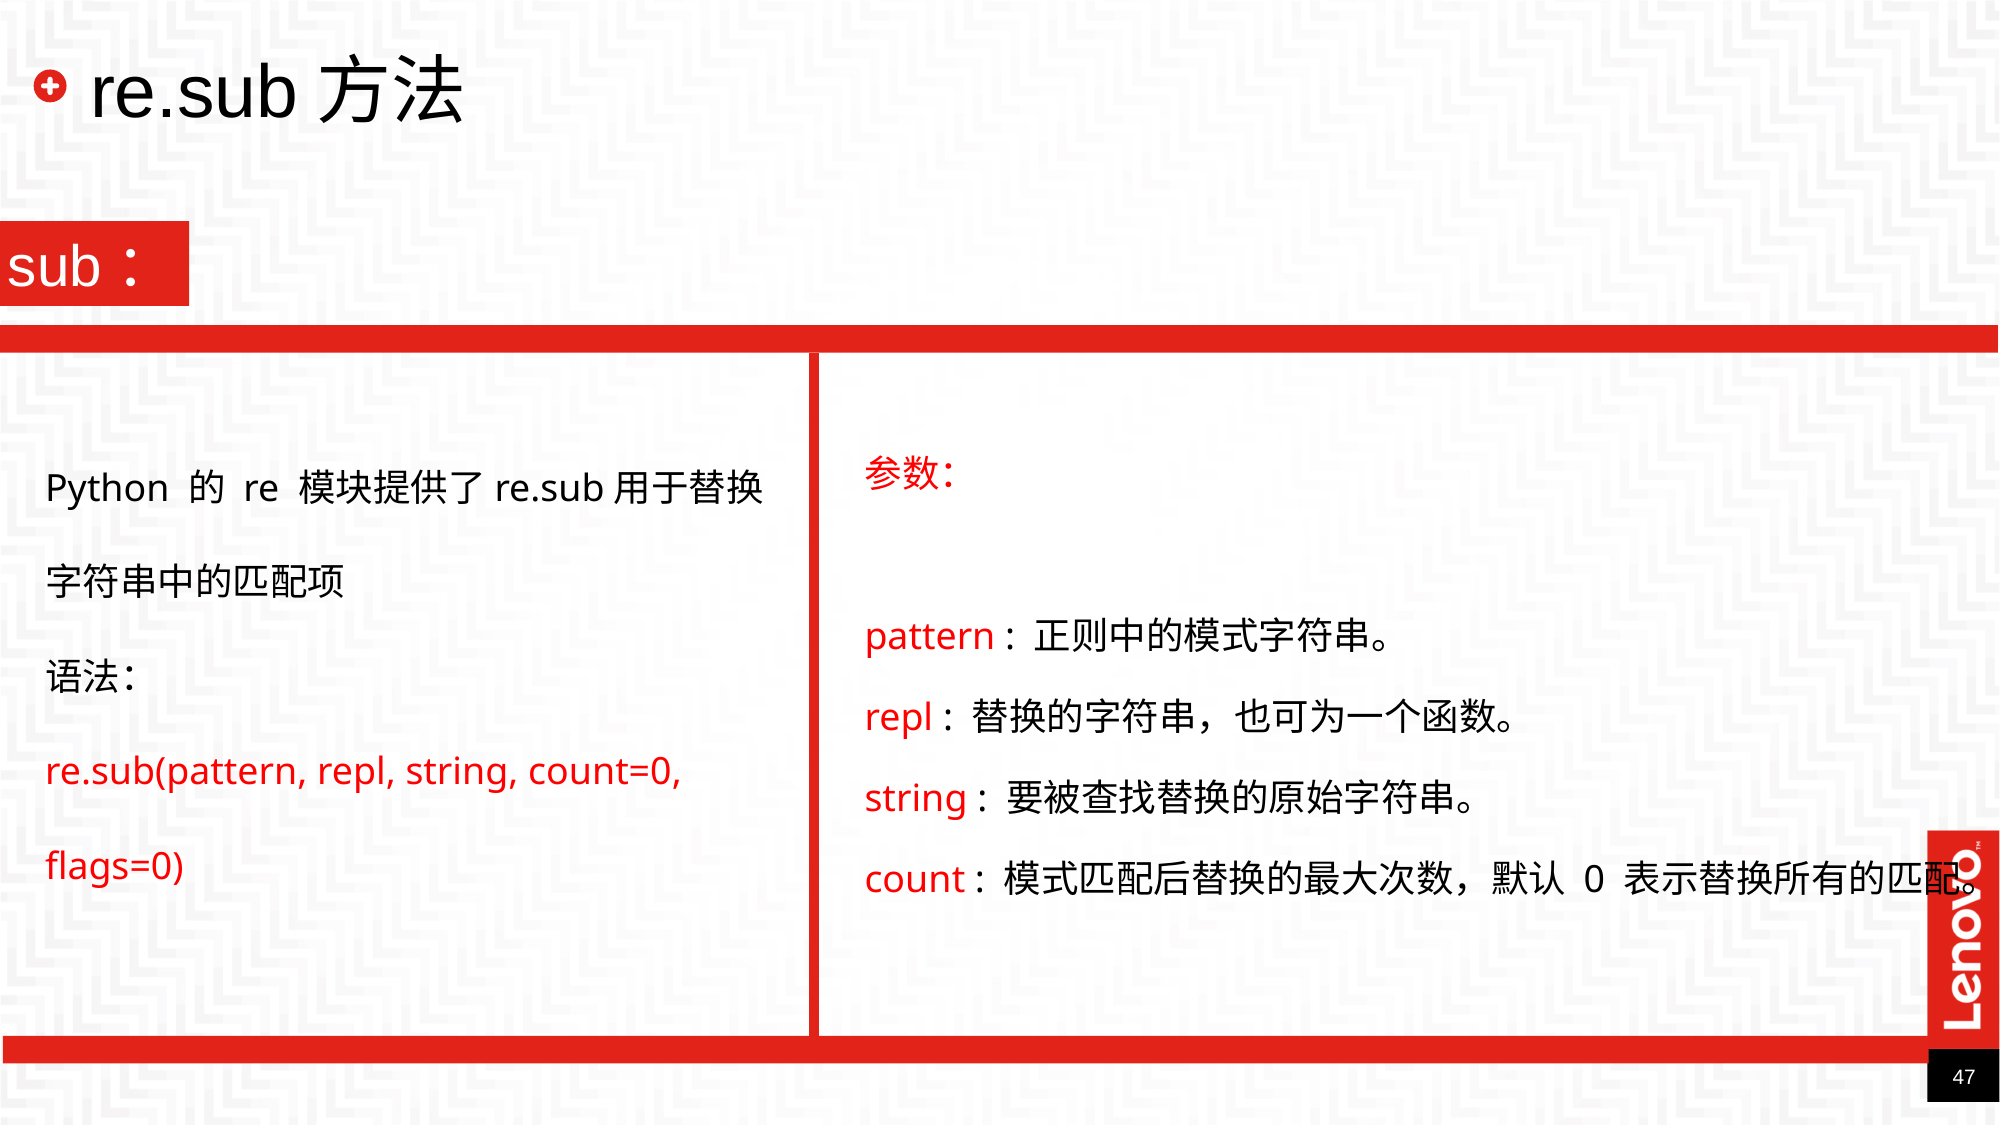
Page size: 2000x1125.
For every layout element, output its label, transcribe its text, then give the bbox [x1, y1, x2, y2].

text_box Python 的 re 模块提供了re.sub用于替换字符串中的匹配项 语法： re.sub(pattern, repl, string, count=0, flags=0) [30, 406, 809, 895]
text_box [0, 323, 2000, 355]
picture [819, 355, 2000, 1034]
picture [0, 0, 2000, 324]
picture [1928, 831, 2000, 1049]
title re.sub方法 [90, 45, 1907, 131]
text_box [1, 1034, 1931, 1066]
text_box 参数： pattern : 正则中的模式字符串。 repl : 替换的字符串，也可为一个函数。 string : 要被查找替换的原始字符串。 count : 模式匹配后替换的最大次数，默认 0 表示替换所有的匹配。 [849, 406, 1981, 908]
picture [0, 355, 2000, 1125]
text_box sub： [0, 221, 190, 306]
